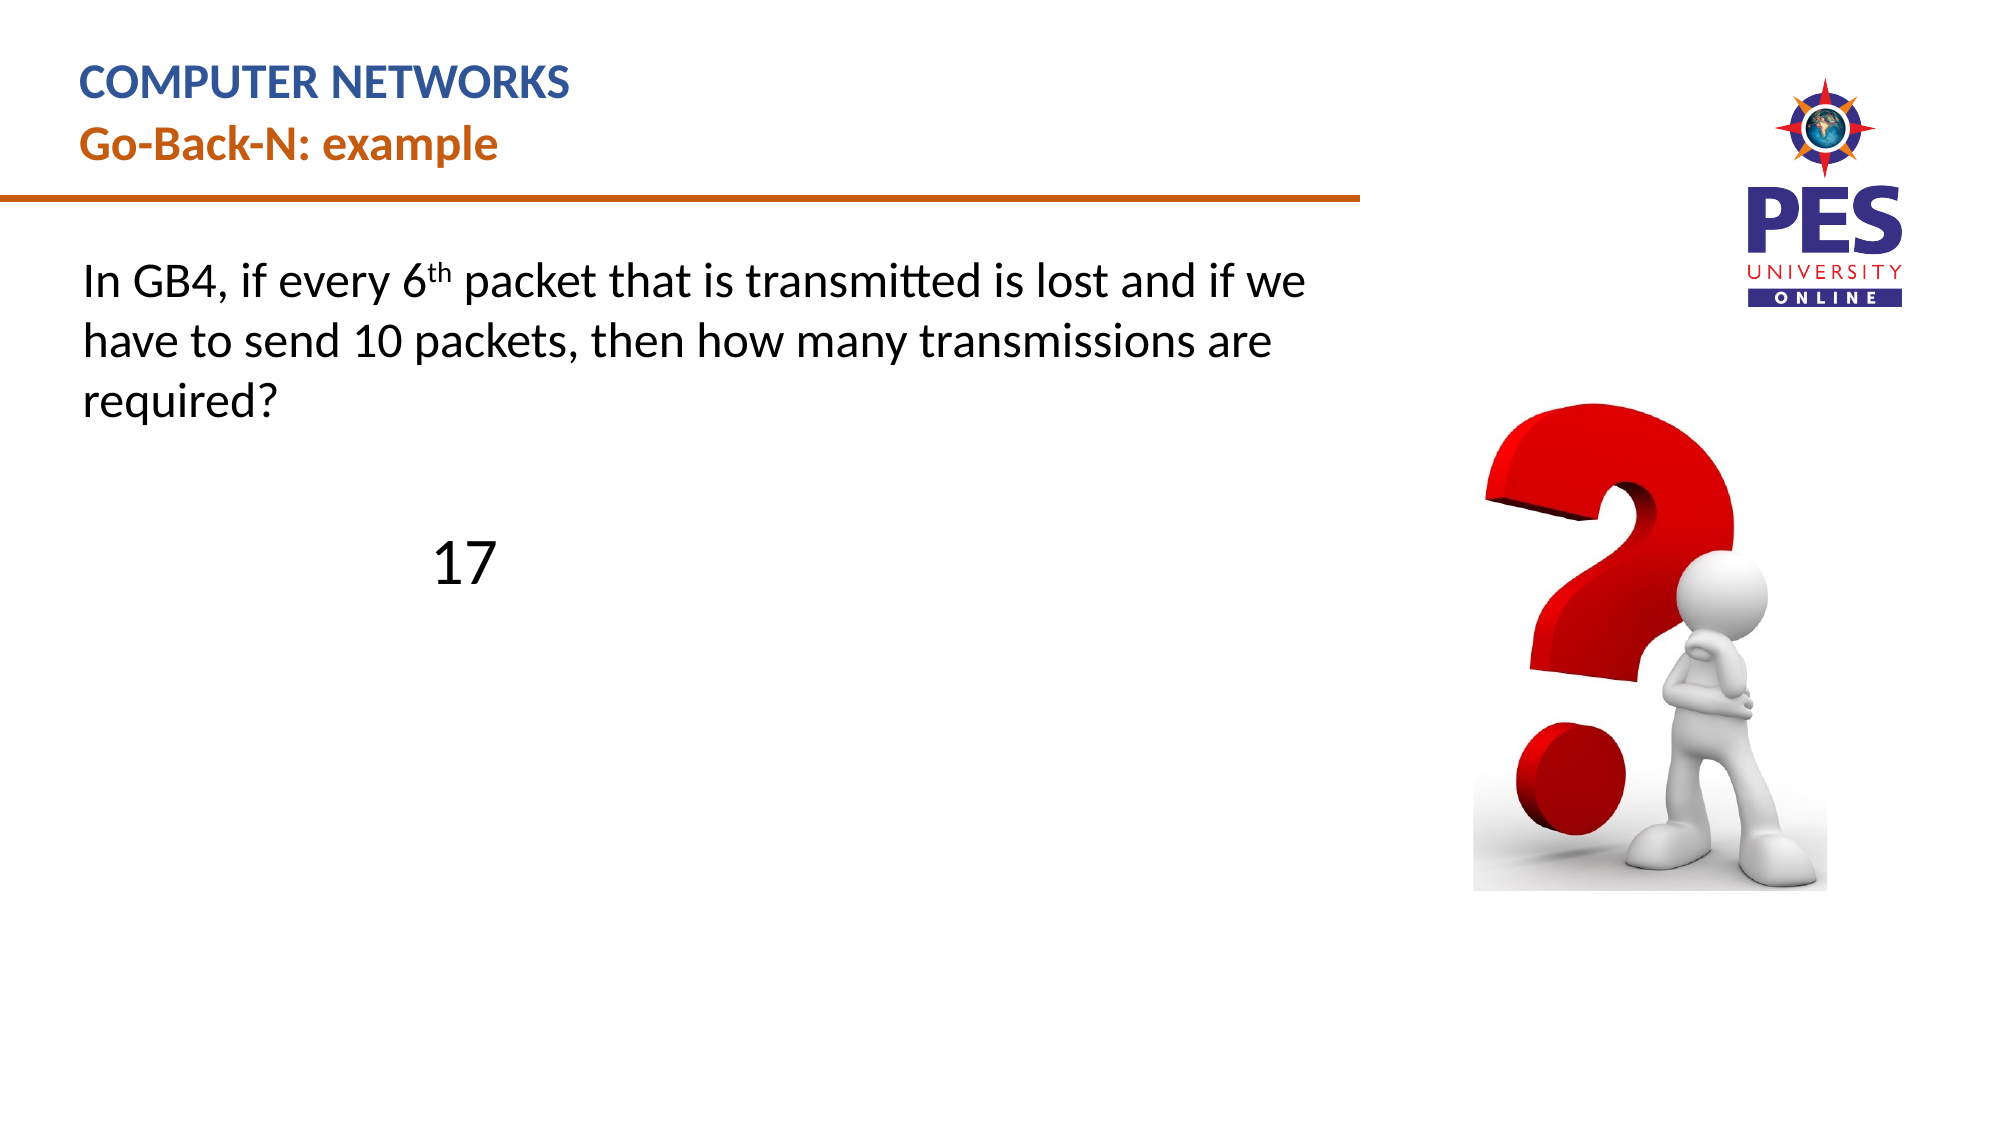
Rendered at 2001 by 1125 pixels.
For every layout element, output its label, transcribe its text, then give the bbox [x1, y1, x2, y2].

text_box COMPUTER NETWORKS [64, 41, 1295, 117]
text_box Go-Back-N: example [64, 102, 1377, 178]
picture [1473, 395, 1828, 891]
picture [1748, 76, 1902, 307]
text_box In GB4, if every 6th packet that is transmitted is lost and if we have to send 10 packets, then how many transmissions are required? [46, 239, 1361, 470]
text_box 17 [415, 510, 730, 606]
